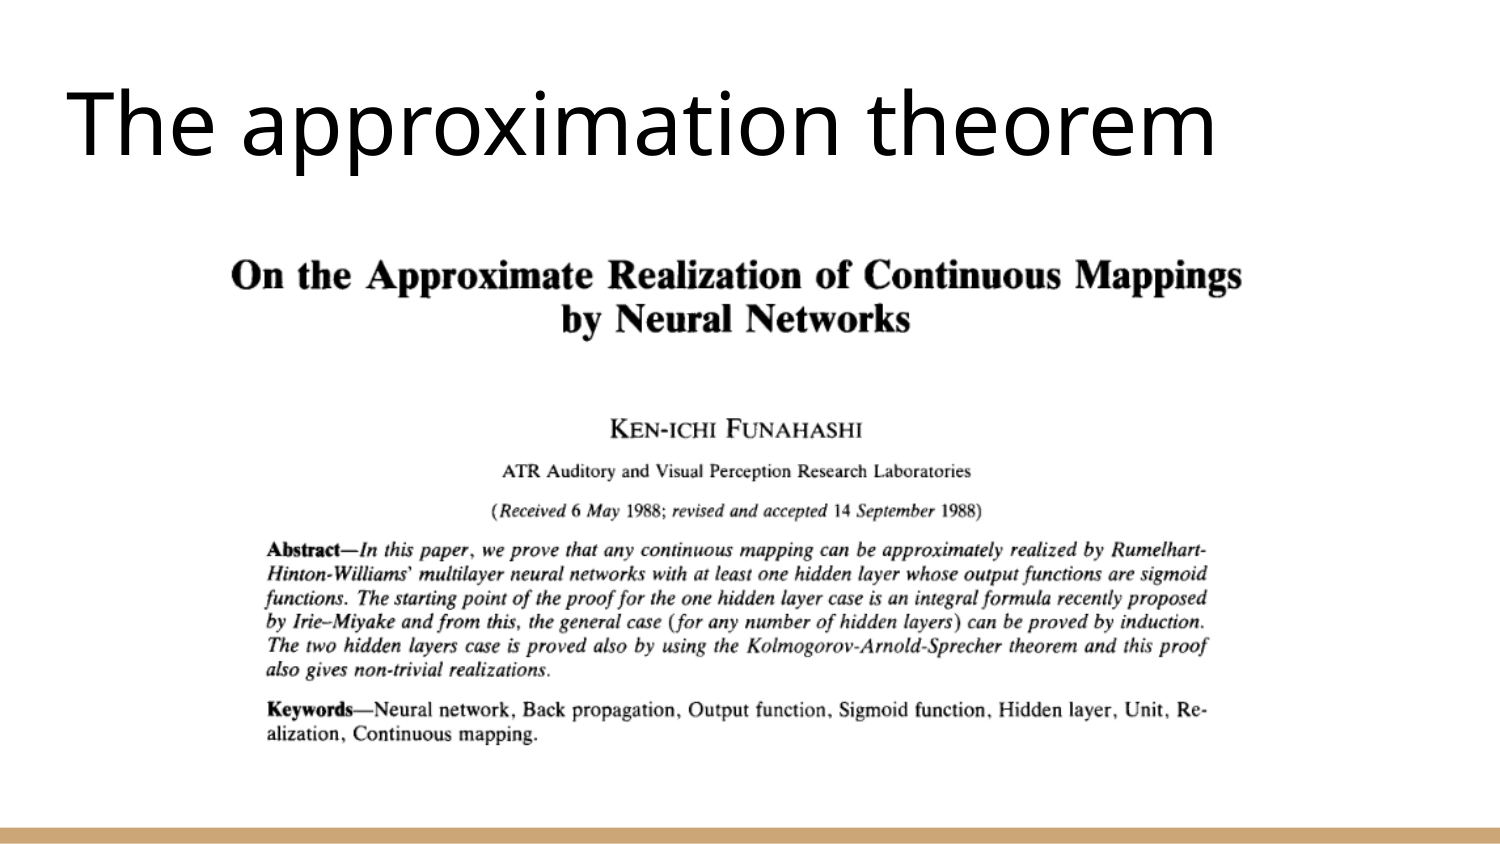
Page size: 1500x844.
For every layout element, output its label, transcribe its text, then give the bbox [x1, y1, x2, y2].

picture [210, 228, 1289, 761]
title The approximation theorem [51, 51, 1449, 189]
